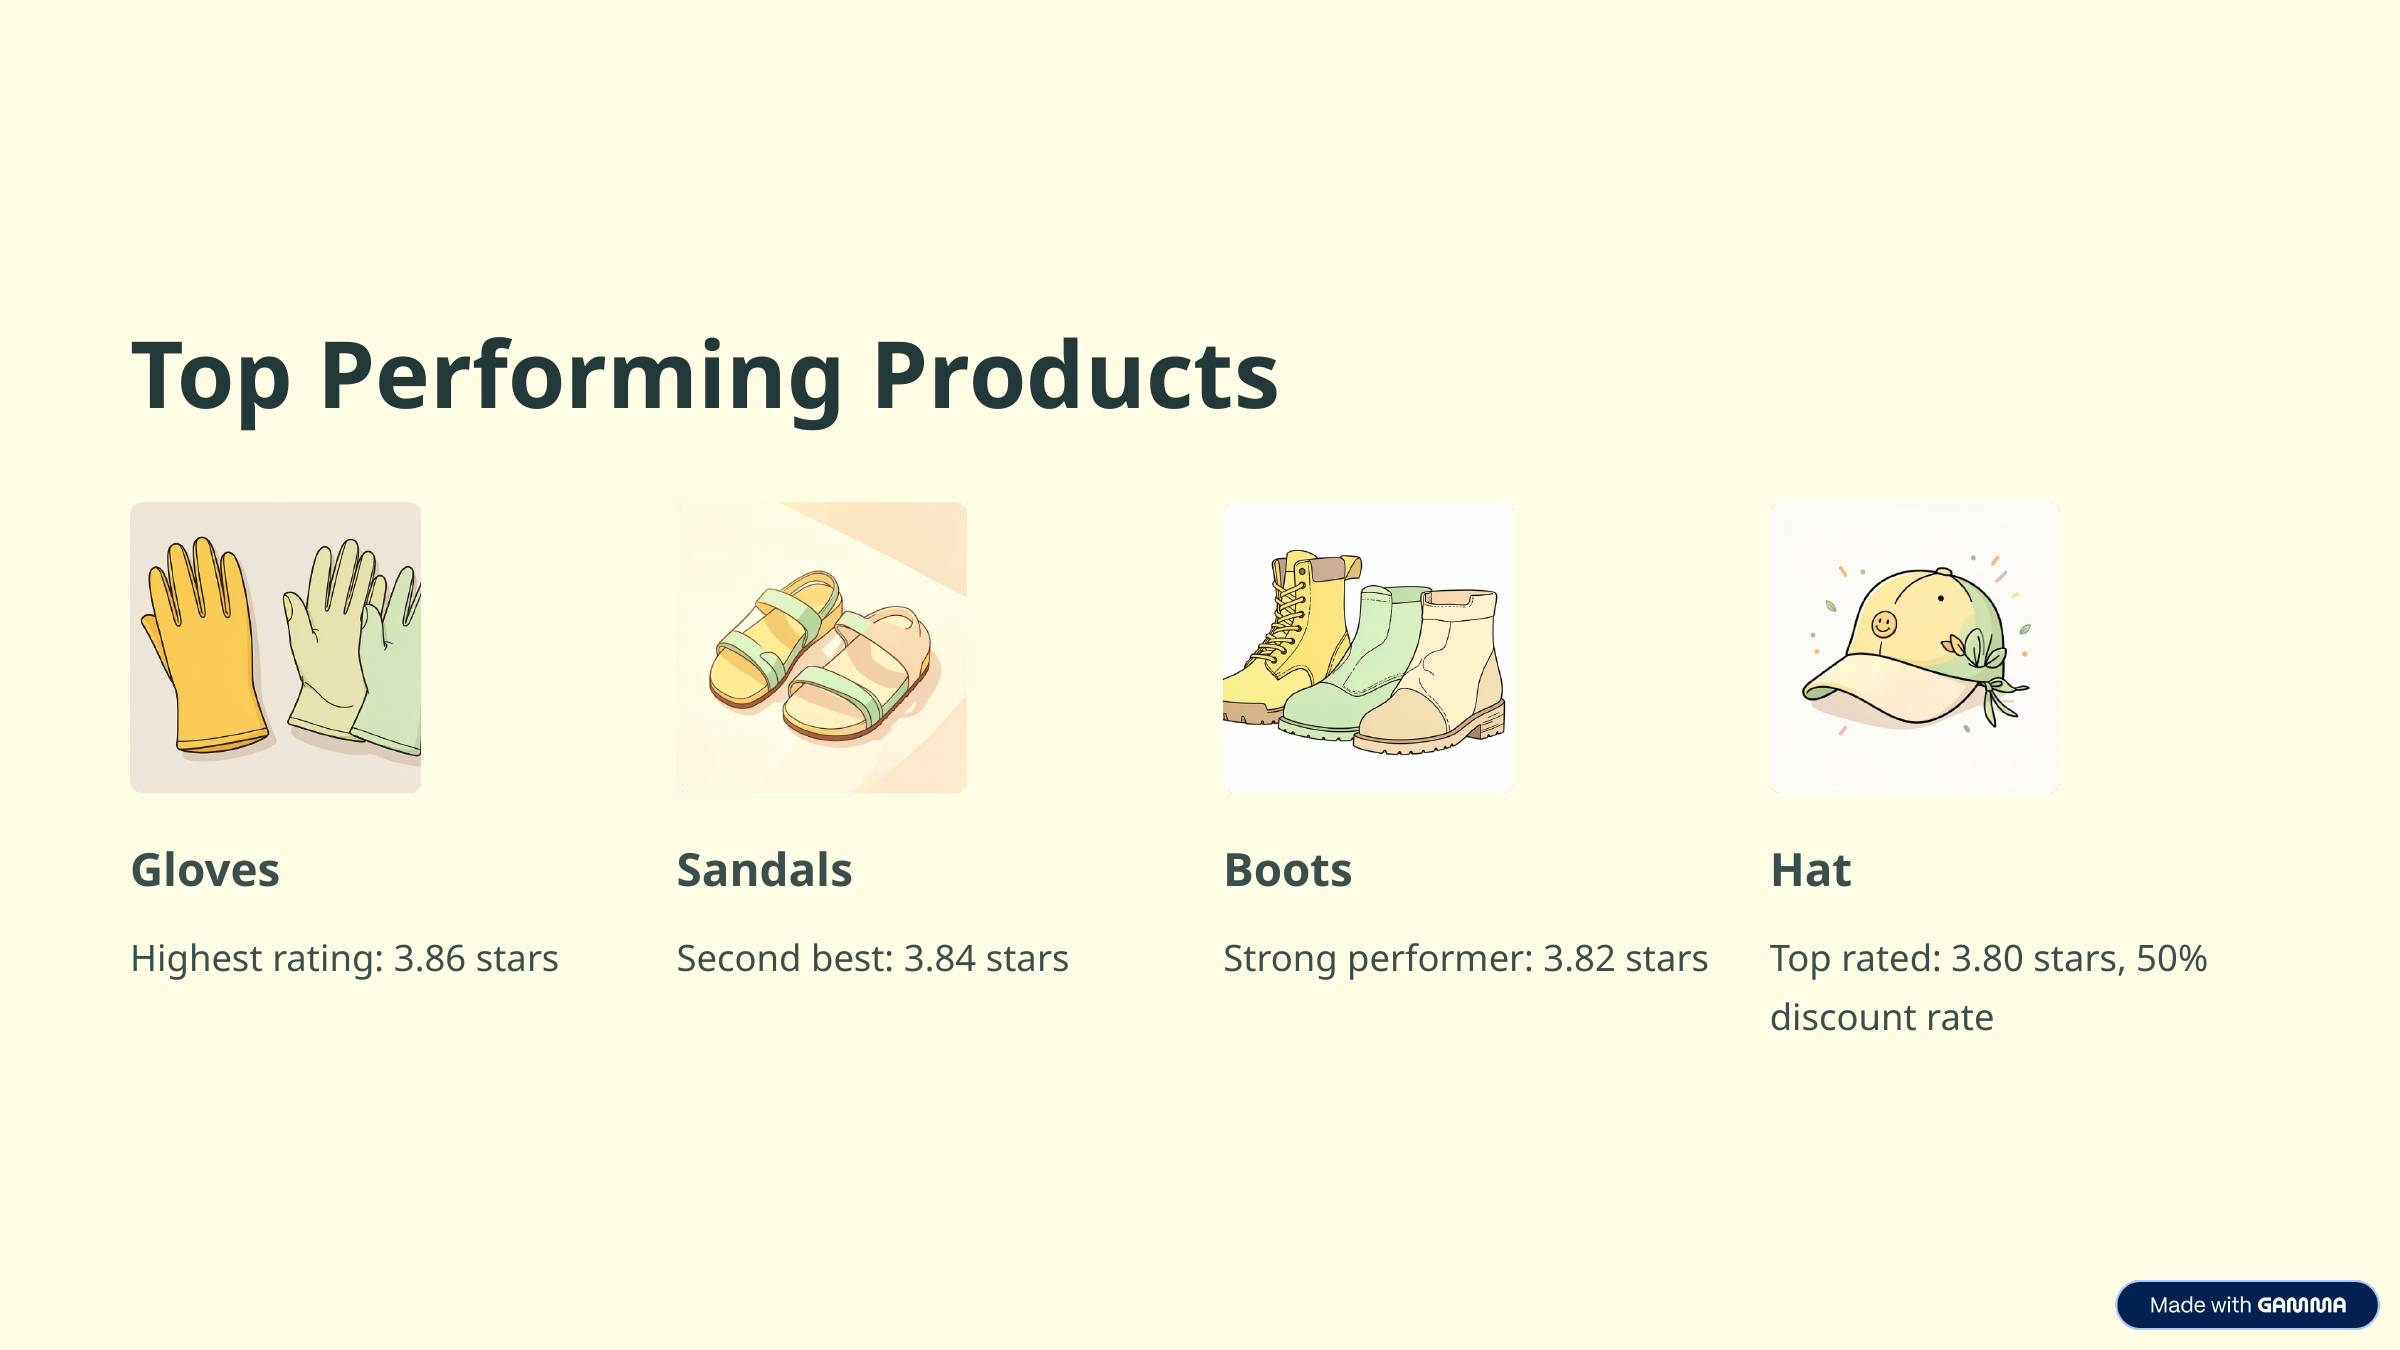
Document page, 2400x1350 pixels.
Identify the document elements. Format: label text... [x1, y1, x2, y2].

text_box Strong performer: 3.82 stars [1223, 919, 1724, 979]
picture [2106, 1271, 2389, 1339]
picture [1769, 502, 2060, 793]
text_box Gloves [130, 838, 596, 897]
text_box Second best: 3.84 stars [676, 919, 1177, 979]
text_box Sandals [676, 838, 1142, 897]
text_box Top Performing Products [130, 311, 1406, 428]
picture [676, 502, 967, 793]
text_box Highest rating: 3.86 stars [130, 919, 631, 979]
picture [130, 502, 421, 793]
text_box Top rated: 3.80 stars, 50% discount rate [1769, 919, 2270, 1039]
text_box Hat [1769, 838, 2235, 897]
text_box Boots [1223, 838, 1689, 897]
picture [1223, 502, 1514, 793]
